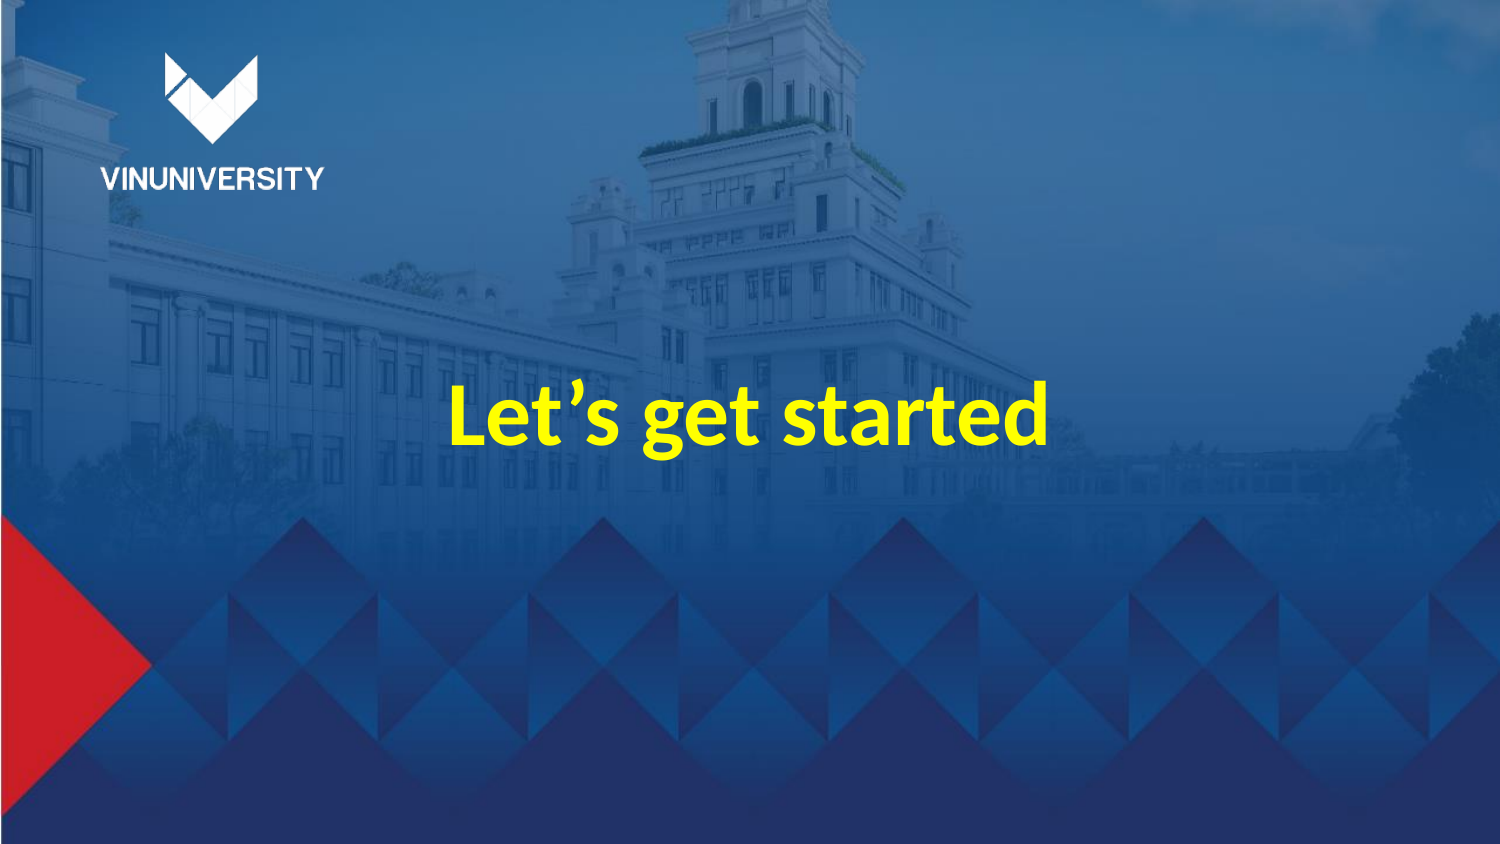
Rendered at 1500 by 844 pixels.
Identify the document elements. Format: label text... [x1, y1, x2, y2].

picture [0, 0, 1500, 844]
text_box Let’s get started [161, 330, 1339, 472]
